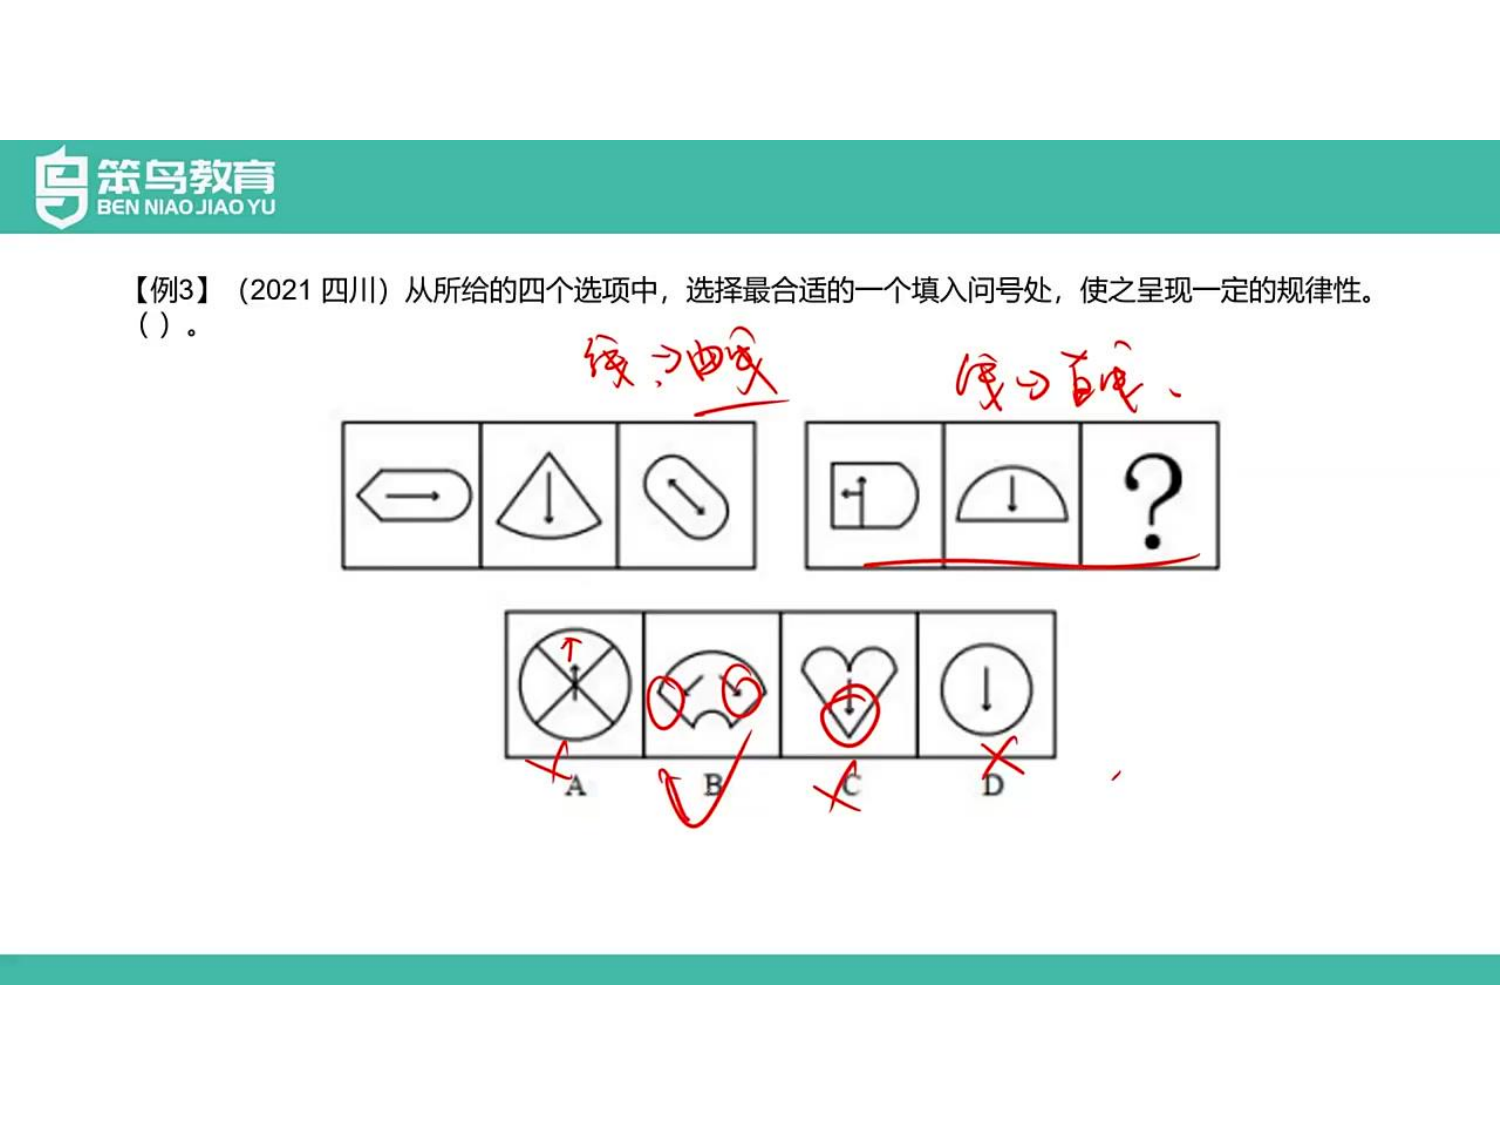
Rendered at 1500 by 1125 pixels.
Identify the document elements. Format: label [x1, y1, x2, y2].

picture [0, 140, 1500, 985]
